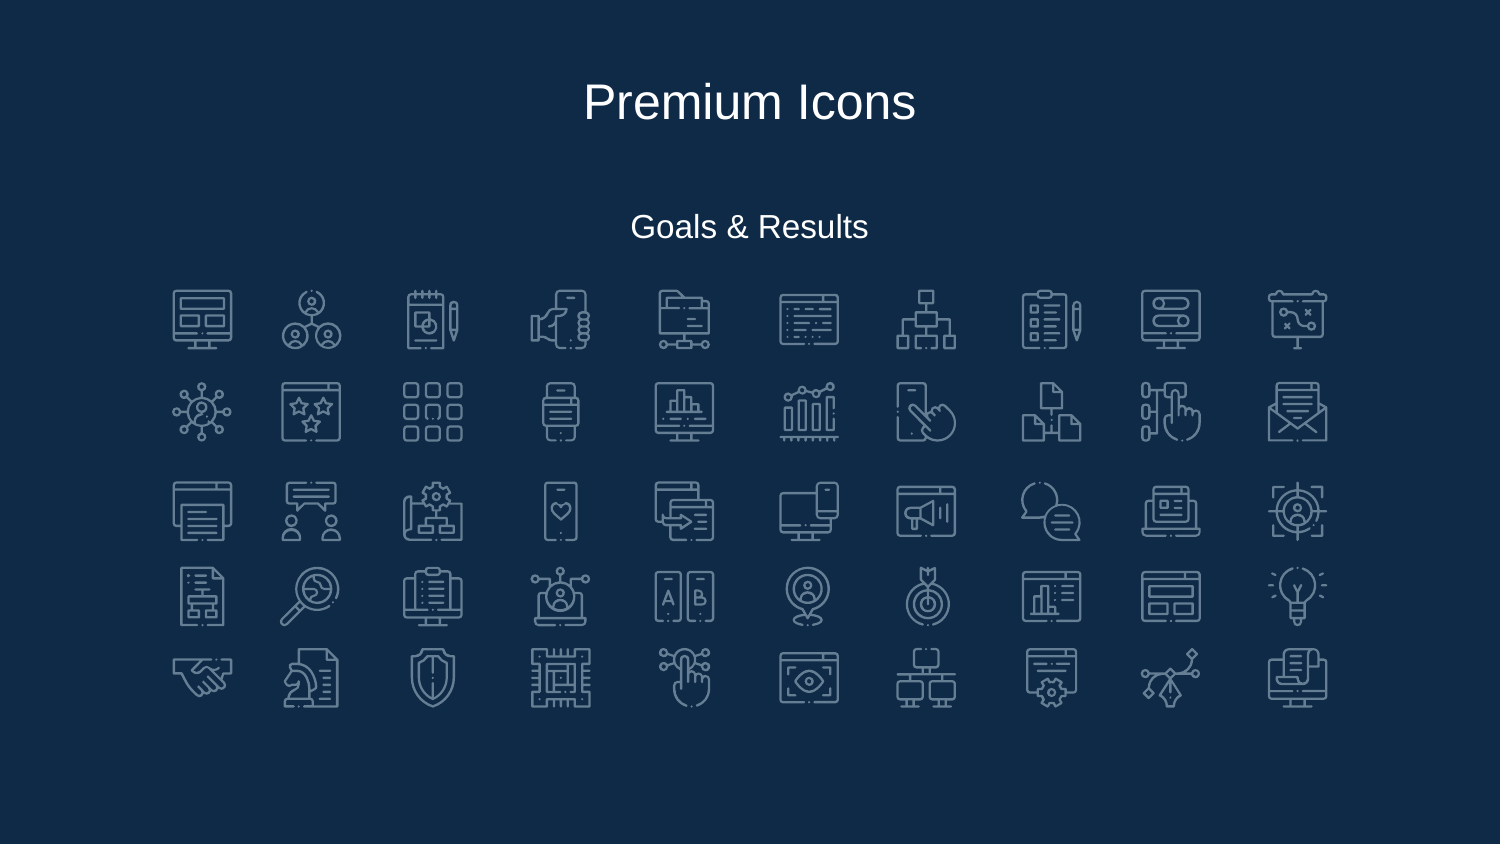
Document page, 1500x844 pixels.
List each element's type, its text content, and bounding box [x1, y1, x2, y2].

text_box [658, 289, 711, 350]
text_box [654, 481, 715, 542]
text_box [895, 647, 957, 708]
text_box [1141, 485, 1201, 538]
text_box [902, 566, 951, 627]
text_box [896, 485, 957, 538]
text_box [402, 481, 463, 542]
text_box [280, 481, 342, 542]
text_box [1267, 566, 1328, 627]
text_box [1021, 289, 1082, 350]
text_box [657, 647, 712, 708]
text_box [402, 381, 463, 442]
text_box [179, 566, 225, 627]
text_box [779, 481, 840, 542]
text_box Goals & Results [171, 189, 1328, 270]
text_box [654, 381, 715, 442]
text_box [281, 381, 342, 442]
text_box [1267, 481, 1328, 542]
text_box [1267, 289, 1328, 350]
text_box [1021, 381, 1082, 442]
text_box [779, 293, 840, 346]
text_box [277, 566, 345, 627]
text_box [541, 381, 580, 442]
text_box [1267, 647, 1328, 708]
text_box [279, 289, 344, 350]
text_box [530, 289, 592, 350]
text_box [654, 570, 715, 623]
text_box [283, 647, 339, 708]
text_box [530, 647, 592, 708]
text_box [402, 566, 463, 627]
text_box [1140, 570, 1202, 623]
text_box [782, 566, 836, 627]
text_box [530, 566, 592, 627]
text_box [1140, 381, 1202, 442]
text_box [172, 289, 233, 350]
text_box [407, 289, 459, 350]
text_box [543, 481, 579, 542]
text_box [172, 658, 233, 698]
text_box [1140, 647, 1202, 708]
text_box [896, 381, 957, 442]
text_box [172, 481, 233, 542]
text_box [778, 381, 840, 442]
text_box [896, 289, 957, 350]
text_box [779, 651, 840, 704]
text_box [1140, 289, 1202, 350]
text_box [1016, 481, 1087, 542]
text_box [171, 381, 234, 442]
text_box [1267, 381, 1328, 442]
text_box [410, 647, 456, 708]
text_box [1025, 647, 1078, 708]
title Premium Icons [171, 54, 1328, 134]
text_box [1021, 570, 1082, 623]
